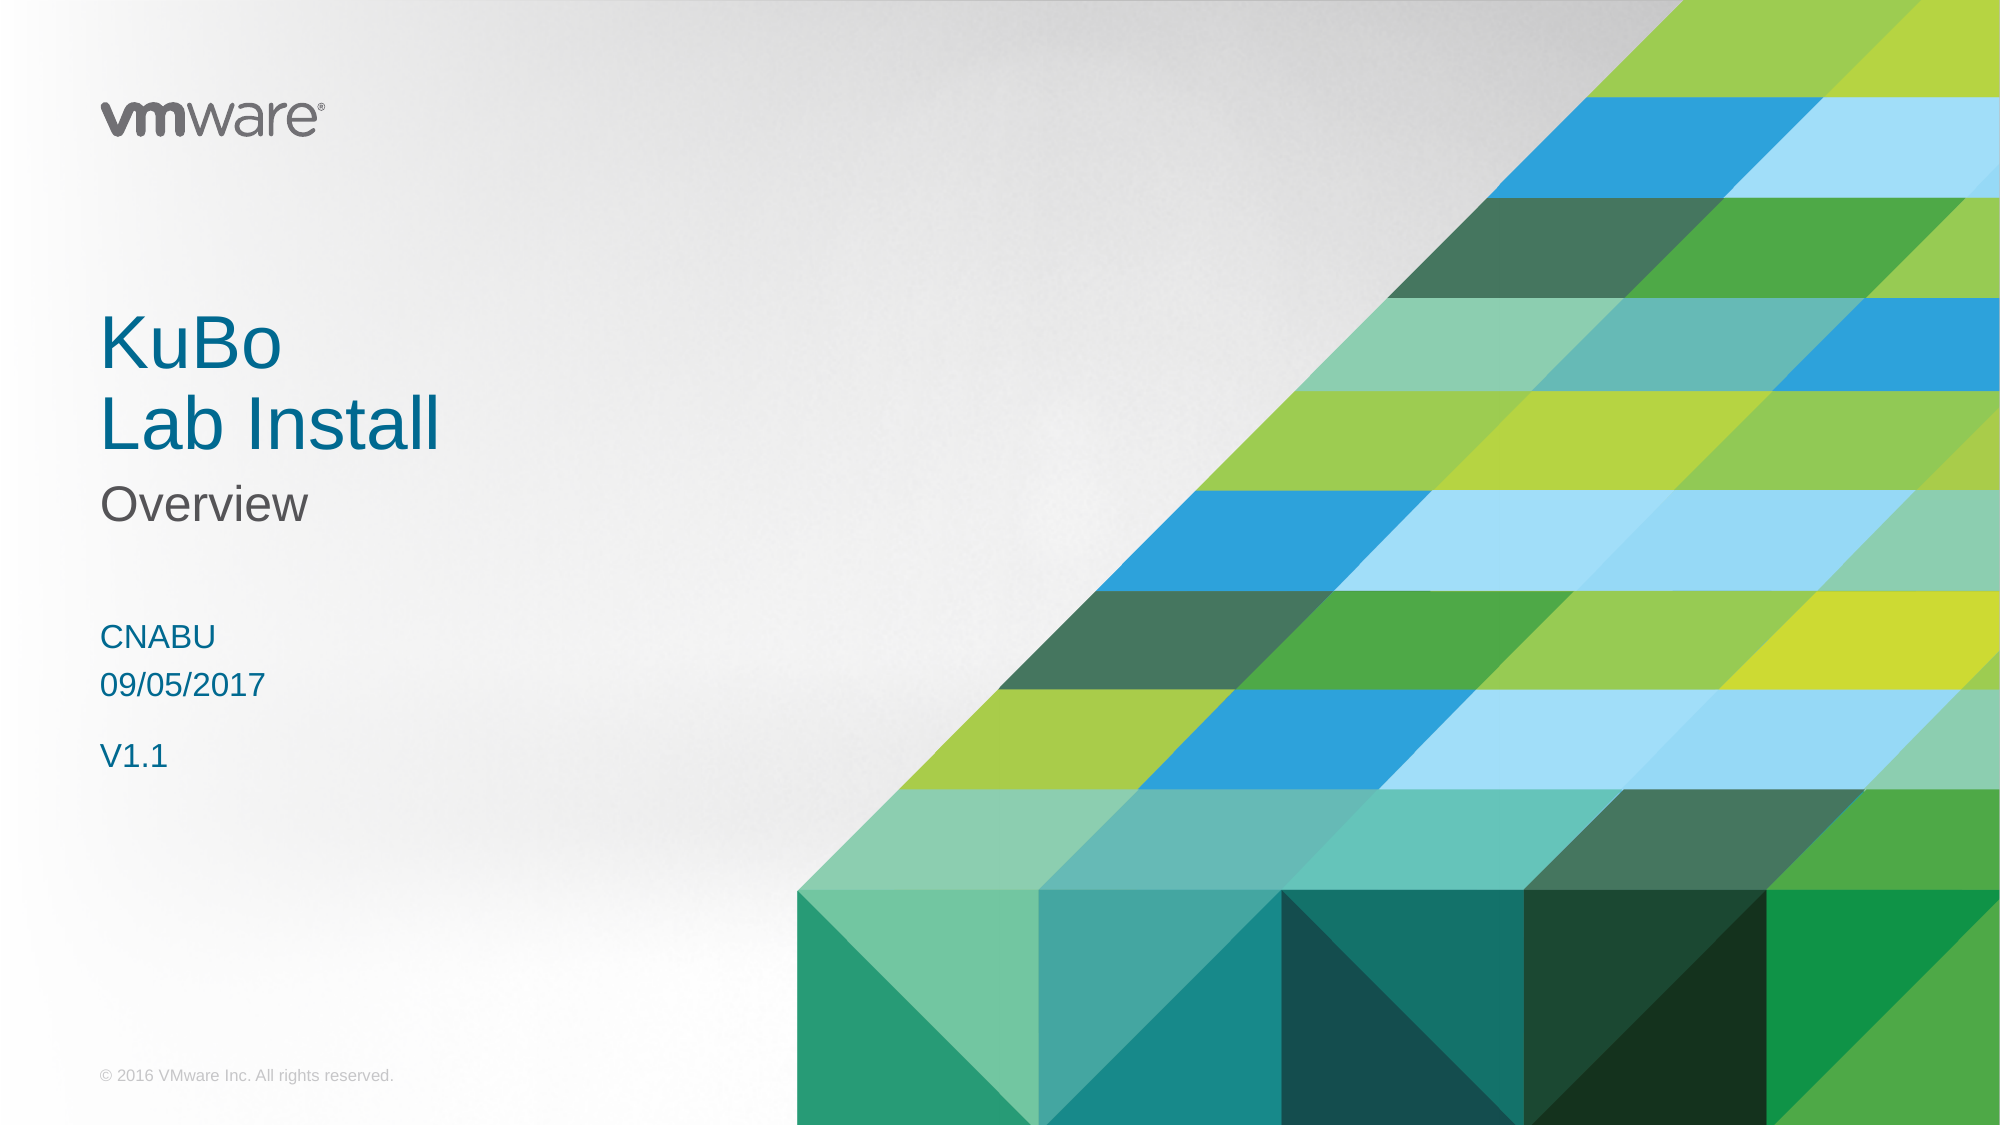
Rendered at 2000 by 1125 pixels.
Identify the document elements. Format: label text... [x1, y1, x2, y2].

subtitle Overview [99, 478, 1074, 591]
list CNABU [99, 619, 700, 658]
list 09/05/2017 V1.1 [99, 667, 700, 705]
title KuBo Lab Install [99, 197, 1238, 466]
picture [0, 0, 2000, 1125]
